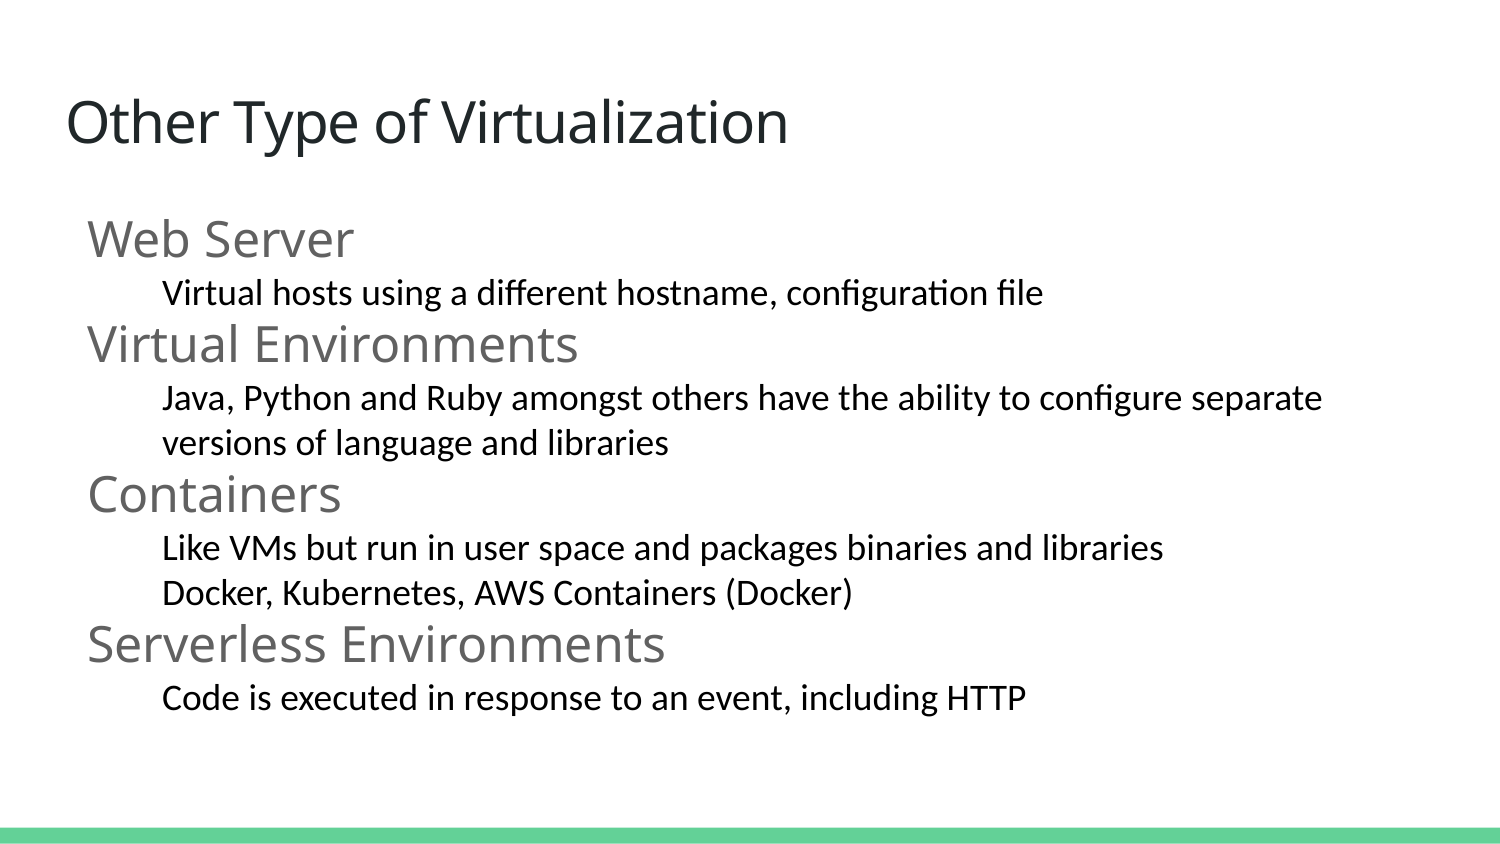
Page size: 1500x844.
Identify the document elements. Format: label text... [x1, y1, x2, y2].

text_box Other Type of Virtualization [63, 82, 925, 155]
list Web Server Virtual hosts using a different hostname, configuration file Virtual Environments Java, Python and Ruby amongst others have the ability to configure separate versions of language and libraries Containers Like VMs but run in user space and packages binaries and libraries Docker, Kubernetes, AWS Containers (Docker) Serverless Environments Code is executed in response to an event, including HTTP [87, 207, 1397, 766]
